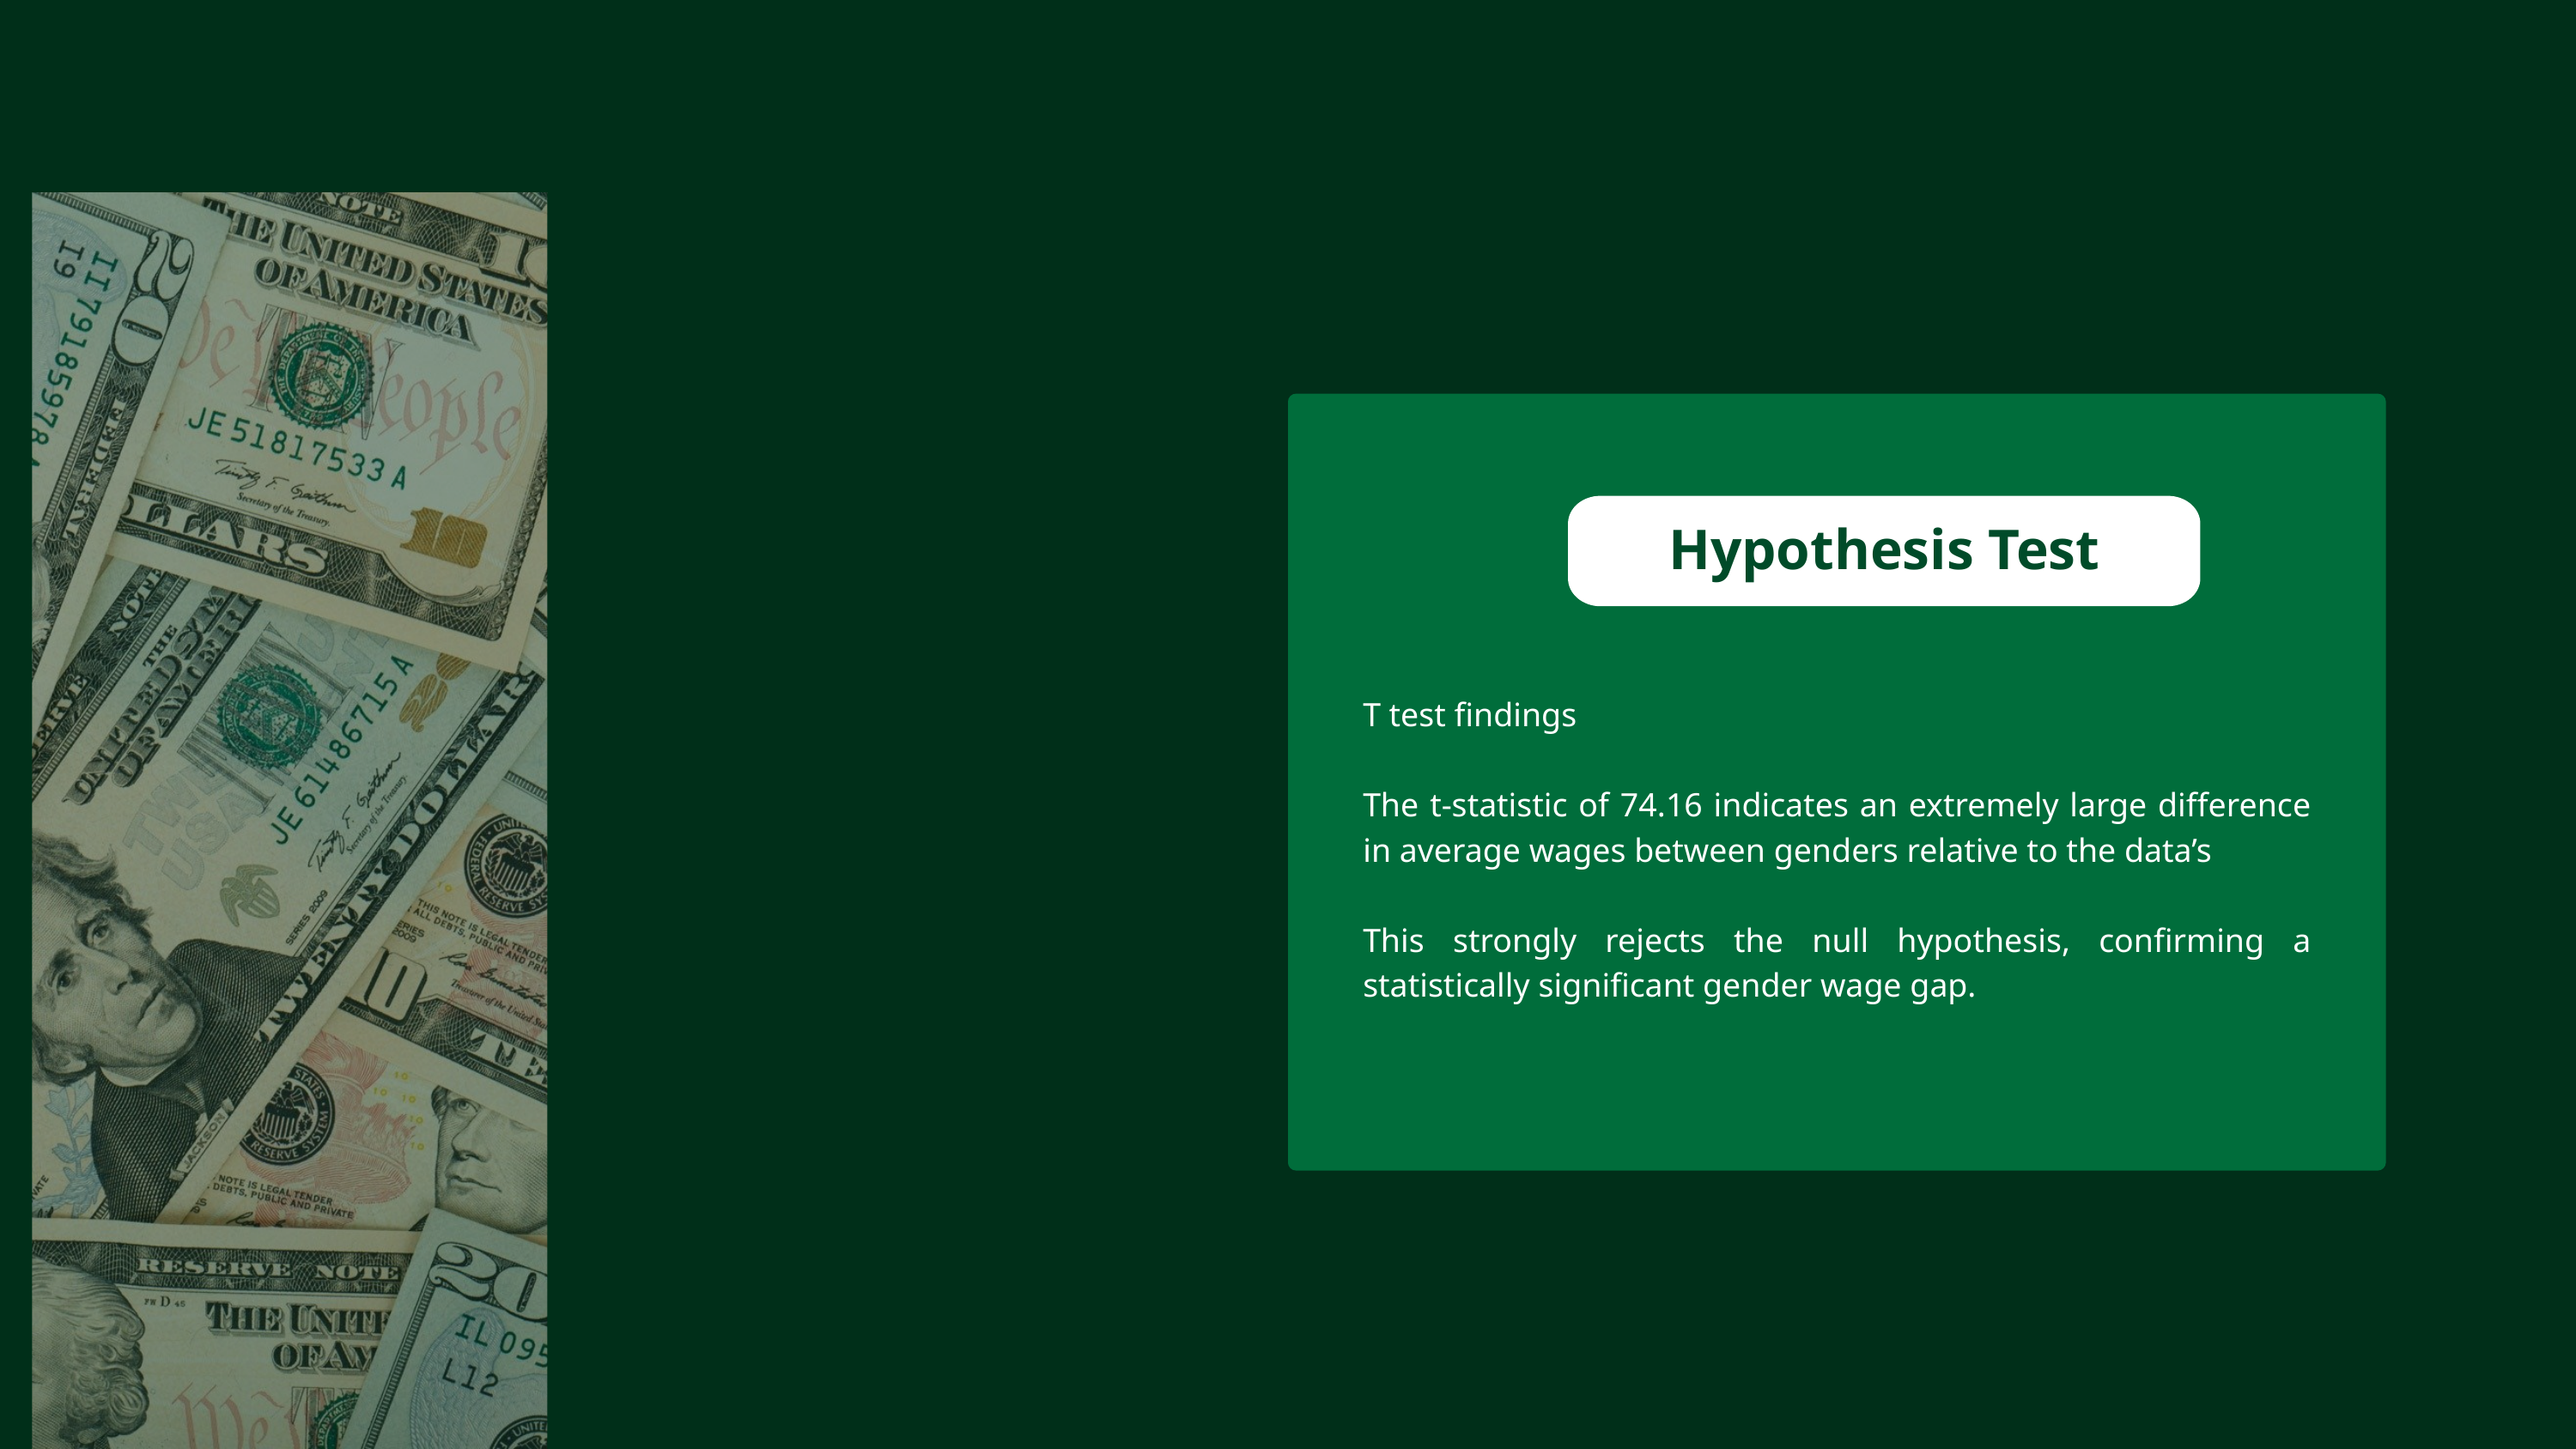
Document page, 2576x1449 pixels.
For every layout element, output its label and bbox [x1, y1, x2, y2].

text_box [32, 192, 548, 1449]
text_box [1287, 393, 2386, 1171]
text_box [1567, 495, 2201, 607]
